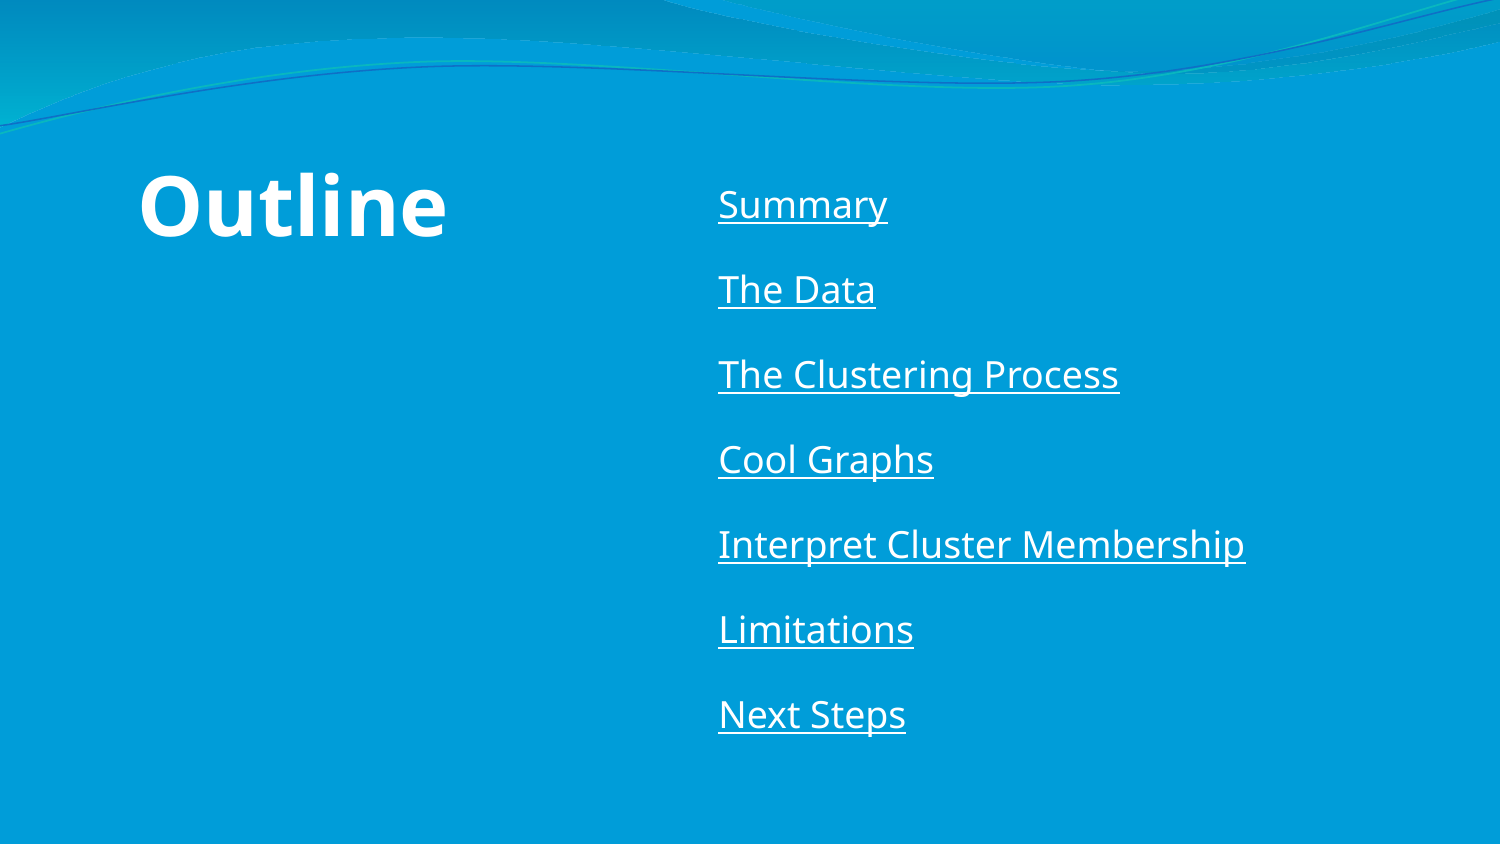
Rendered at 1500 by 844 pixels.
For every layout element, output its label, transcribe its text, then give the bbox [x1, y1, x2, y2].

title Outline [122, 138, 592, 272]
subtitle Summary The Data The Clustering Process Cool Graphs Interpret Cluster Membership Limitations Next Steps [703, 159, 1373, 770]
